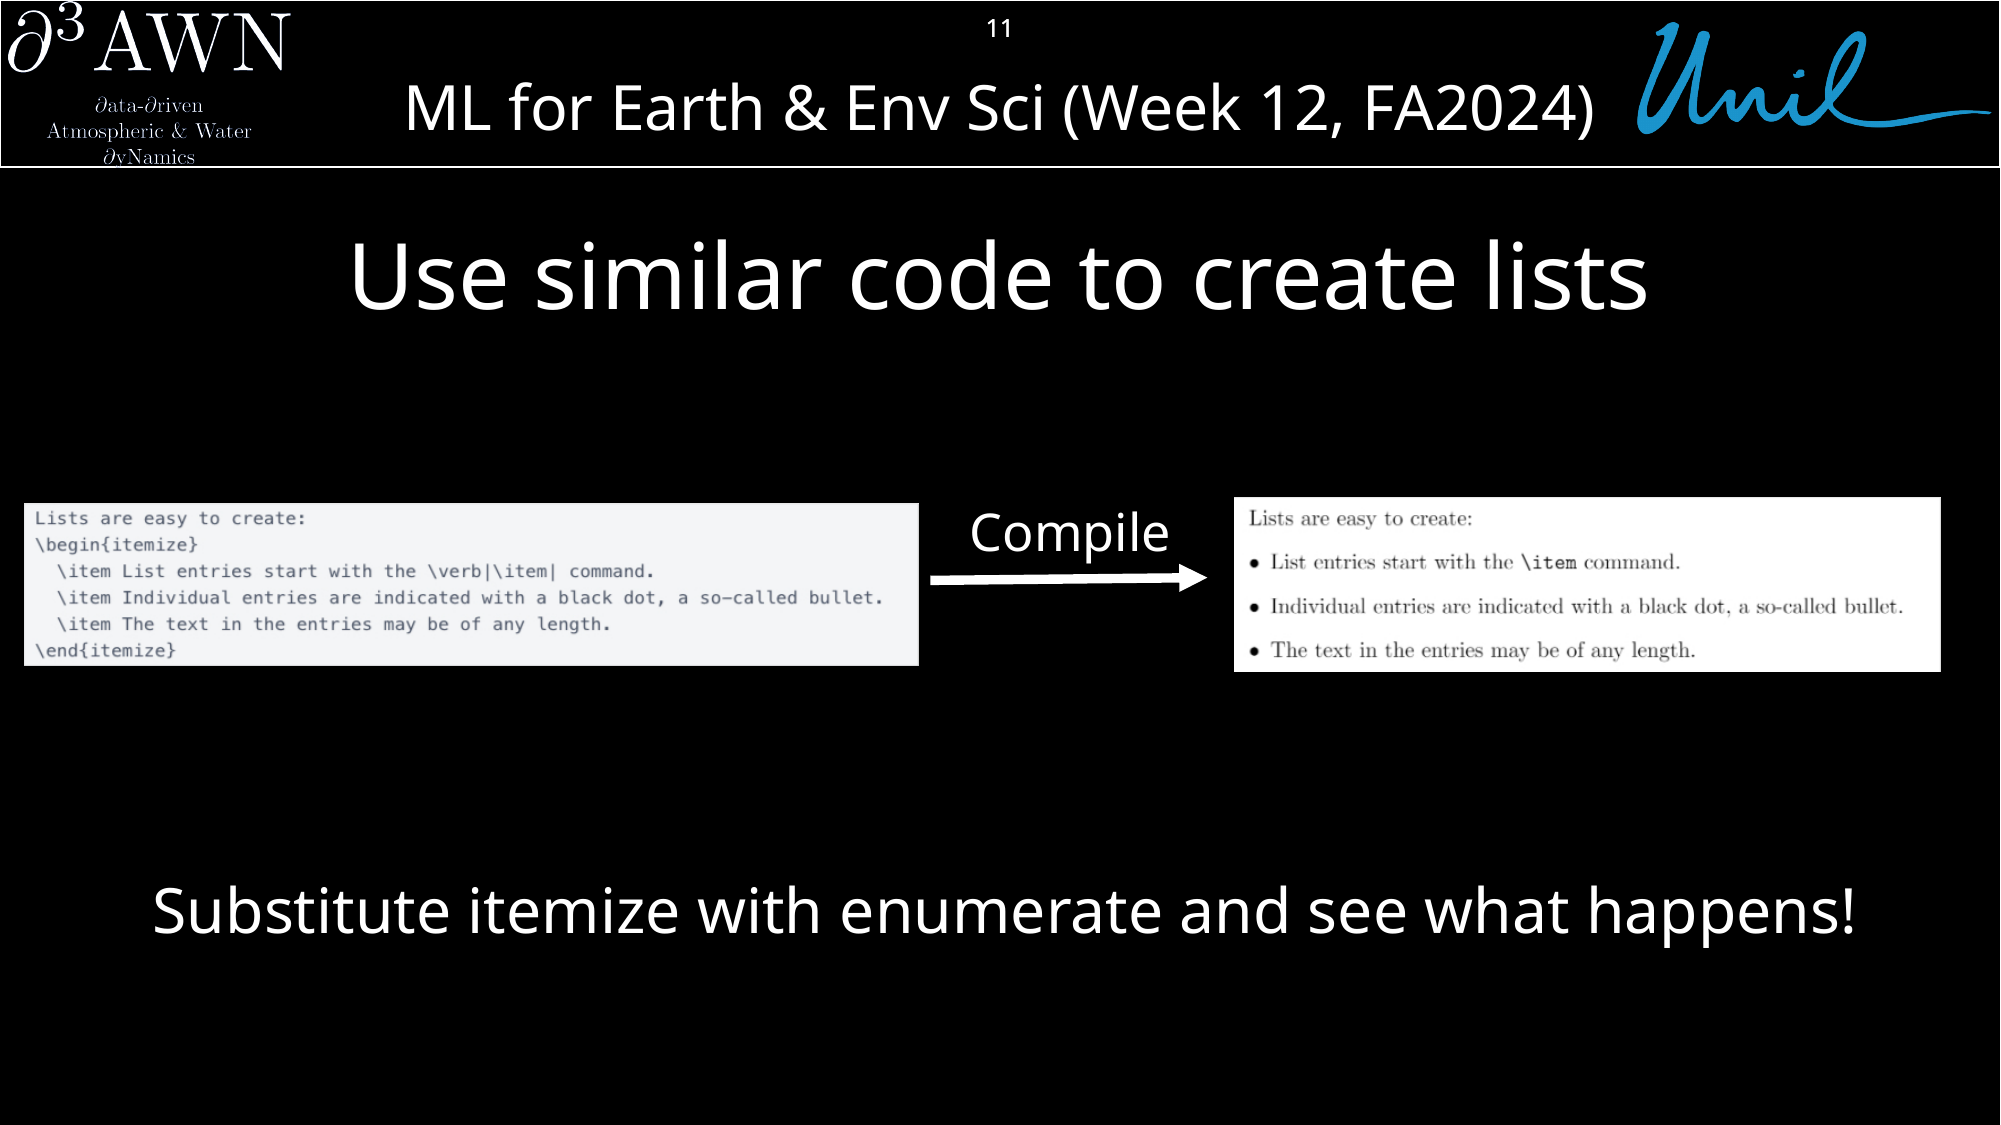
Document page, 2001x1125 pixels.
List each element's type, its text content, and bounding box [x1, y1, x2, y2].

picture [1609, 22, 2000, 145]
text_box Substitute itemize with enumerate and see what happens! [137, 863, 1924, 954]
slide_number 11 [774, 0, 1225, 60]
picture [0, 0, 298, 168]
text_box Compile [955, 491, 1192, 569]
title Use similar code to create lists [0, 171, 2000, 389]
picture [24, 503, 919, 666]
picture [1234, 497, 1941, 673]
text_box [930, 577, 1208, 581]
